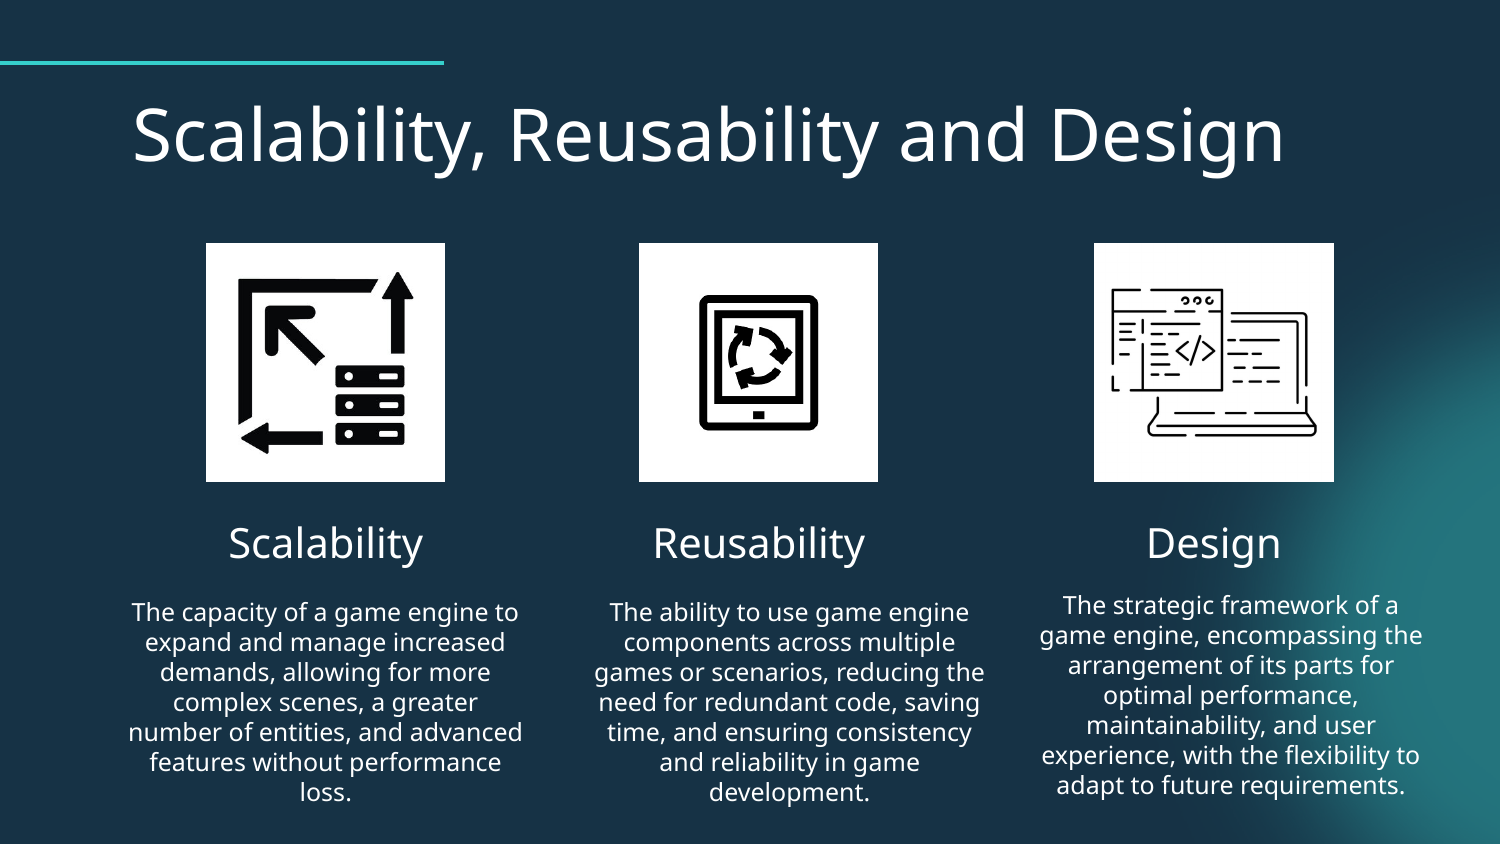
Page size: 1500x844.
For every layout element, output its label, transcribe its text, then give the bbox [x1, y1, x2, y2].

text_box The ability to use game engine components across multiple games or scenarios, reducing the need for redundant code, saving time, and ensuring consistency and reliability in game development. [571, 581, 1008, 794]
picture [639, 243, 879, 483]
text_box The capacity of a game engine to expand and manage increased demands, allowing for more complex scenes, a greater number of entities, and advanced features without performance loss. [107, 581, 544, 794]
text_box Design [1035, 501, 1393, 582]
title Scalability, Reusability and Design [116, 90, 1383, 185]
text_box The strategic framework of a game engine, encompassing the arrangement of its parts for optimal performance, maintainability, and user experience, with the flexibility to adapt to future requirements. [1013, 574, 1450, 801]
picture [206, 243, 446, 483]
text_box Reusability [580, 501, 937, 582]
picture [1094, 239, 1341, 493]
text_box Scalability [147, 501, 505, 582]
